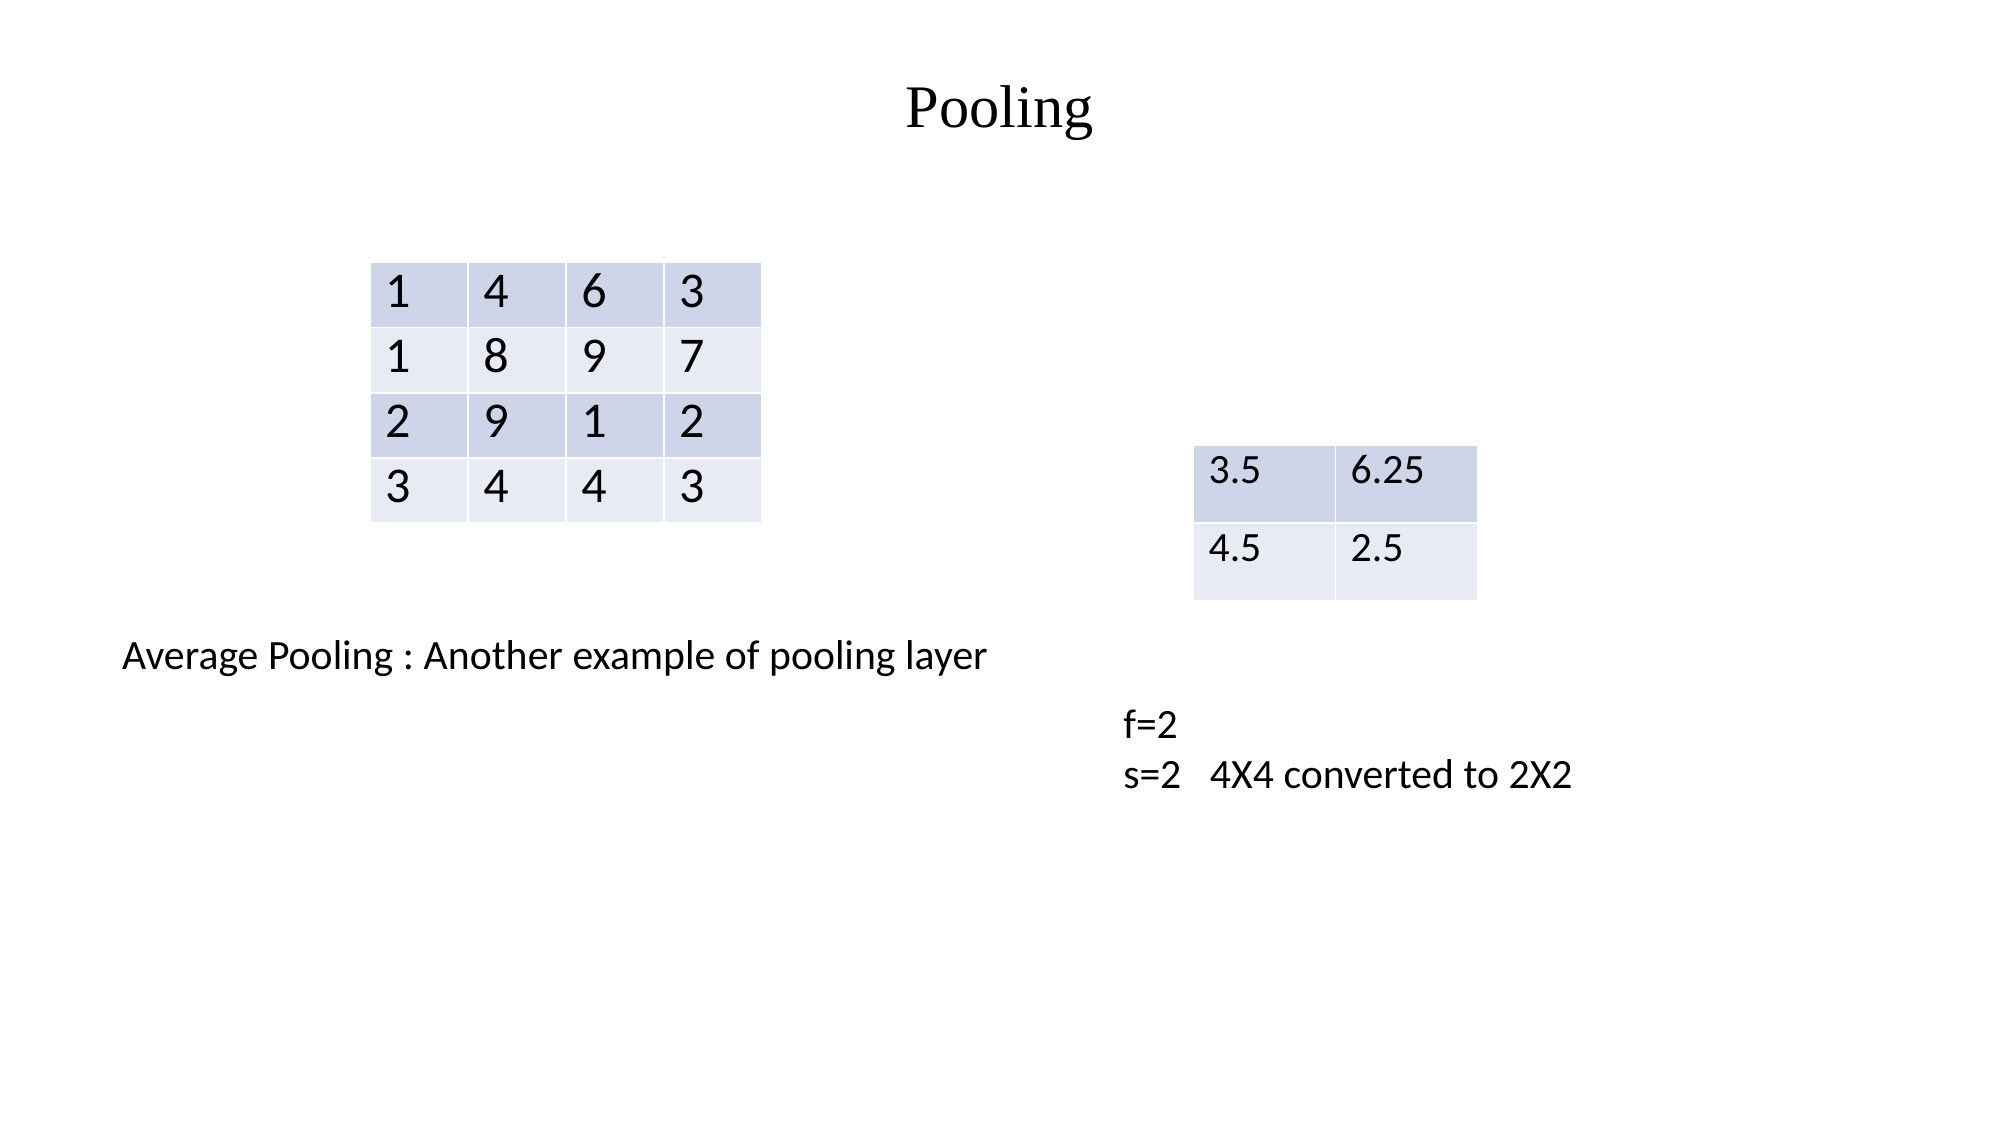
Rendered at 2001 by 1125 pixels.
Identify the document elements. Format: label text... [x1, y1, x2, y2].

table_cell 8 [469, 328, 565, 392]
table_cell 7 [665, 328, 761, 392]
table_header 6.25 [1336, 446, 1477, 522]
table_cell 2.5 [1336, 524, 1477, 600]
table_header 3 [665, 263, 761, 327]
table_header 4 [469, 263, 565, 327]
text_box f=2 s=2 4X4 converted to 2X2 [1108, 689, 1677, 804]
table_cell 1 [371, 328, 467, 392]
table_header 1 [371, 263, 467, 327]
table_cell 4.5 [1194, 524, 1335, 600]
table_cell 9 [469, 394, 565, 457]
table_cell 4 [567, 459, 663, 522]
table_cell 2 [665, 394, 761, 457]
table_header 3.5 [1194, 446, 1335, 522]
text_box Average Pooling : Another example of pooling layer [107, 620, 1037, 685]
table_cell 1 [567, 394, 663, 457]
table_cell 3 [371, 459, 467, 522]
table_cell 9 [567, 328, 663, 392]
table_cell 3 [665, 459, 761, 522]
text_box Pooling [610, 59, 1390, 147]
table_cell 2 [371, 394, 467, 457]
table_header 6 [567, 263, 663, 327]
table_cell 4 [469, 459, 565, 522]
